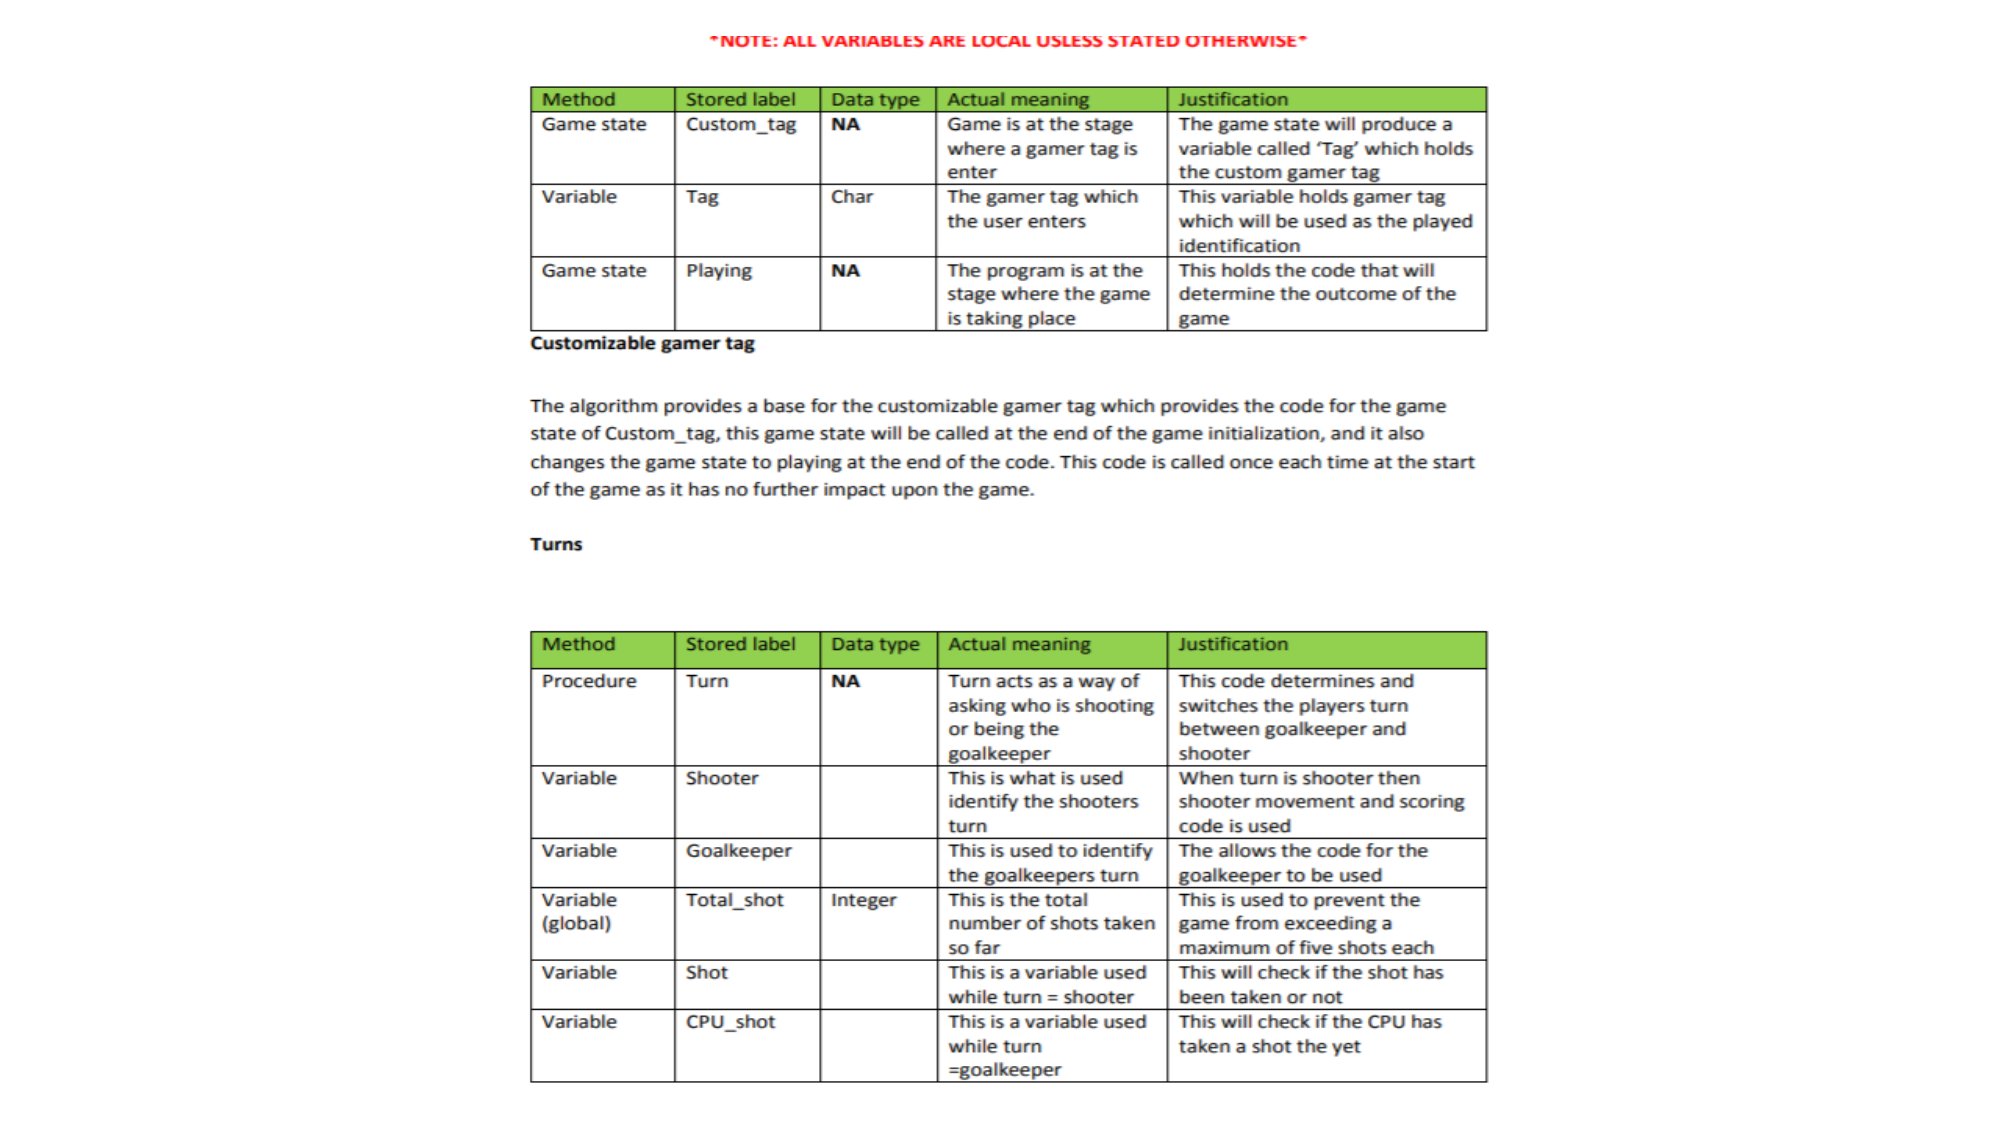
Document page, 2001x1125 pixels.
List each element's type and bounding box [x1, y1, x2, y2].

picture [482, 36, 1542, 1091]
